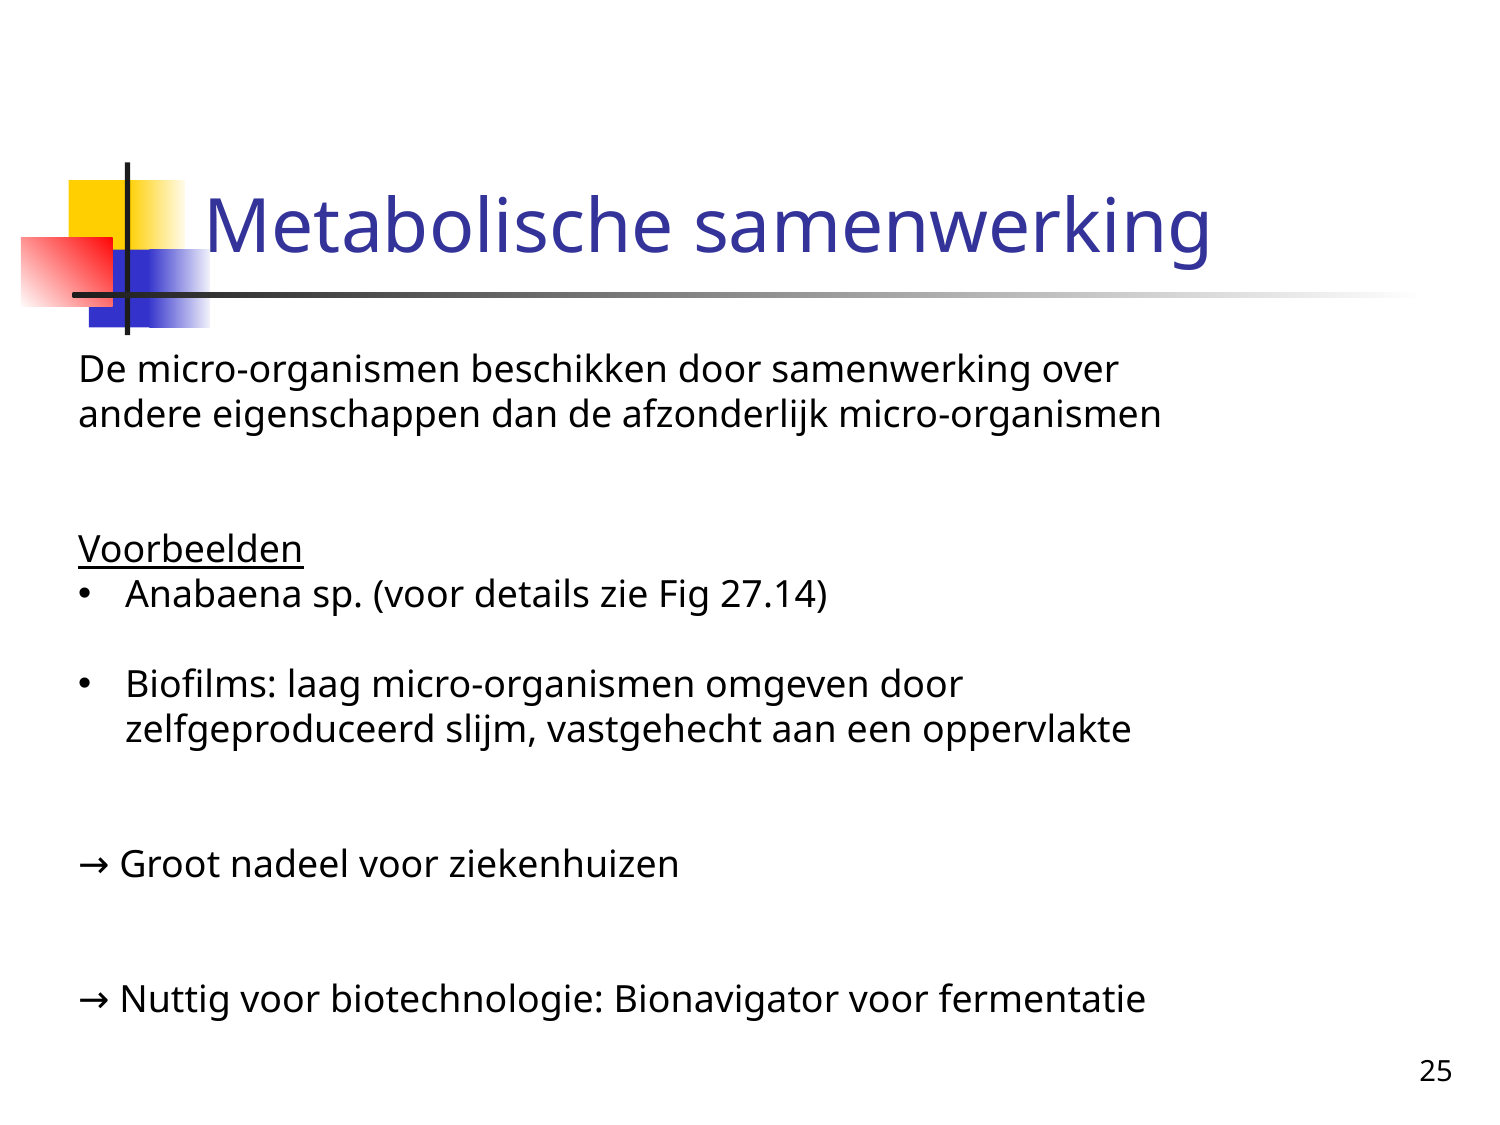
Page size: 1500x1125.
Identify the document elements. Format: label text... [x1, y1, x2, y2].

text_box De micro-organismen beschikken door samenwerking over andere eigenschappen dan de afzonderlijk micro-organismen Voorbeelden Anabaena sp. (voor details zie Fig 27.14) Biofilms: laag micro-organismen omgeven door zelfgeproduceerd slijm, vastgehecht aan een oppervlakte → Groot nadeel voor ziekenhuizen → Nuttig voor biotechnologie: Bionavigator voor fermentatie [63, 337, 1241, 1028]
text_box 25 [1155, 1024, 1468, 1100]
title Metabolische samenwerking [188, 35, 1468, 275]
